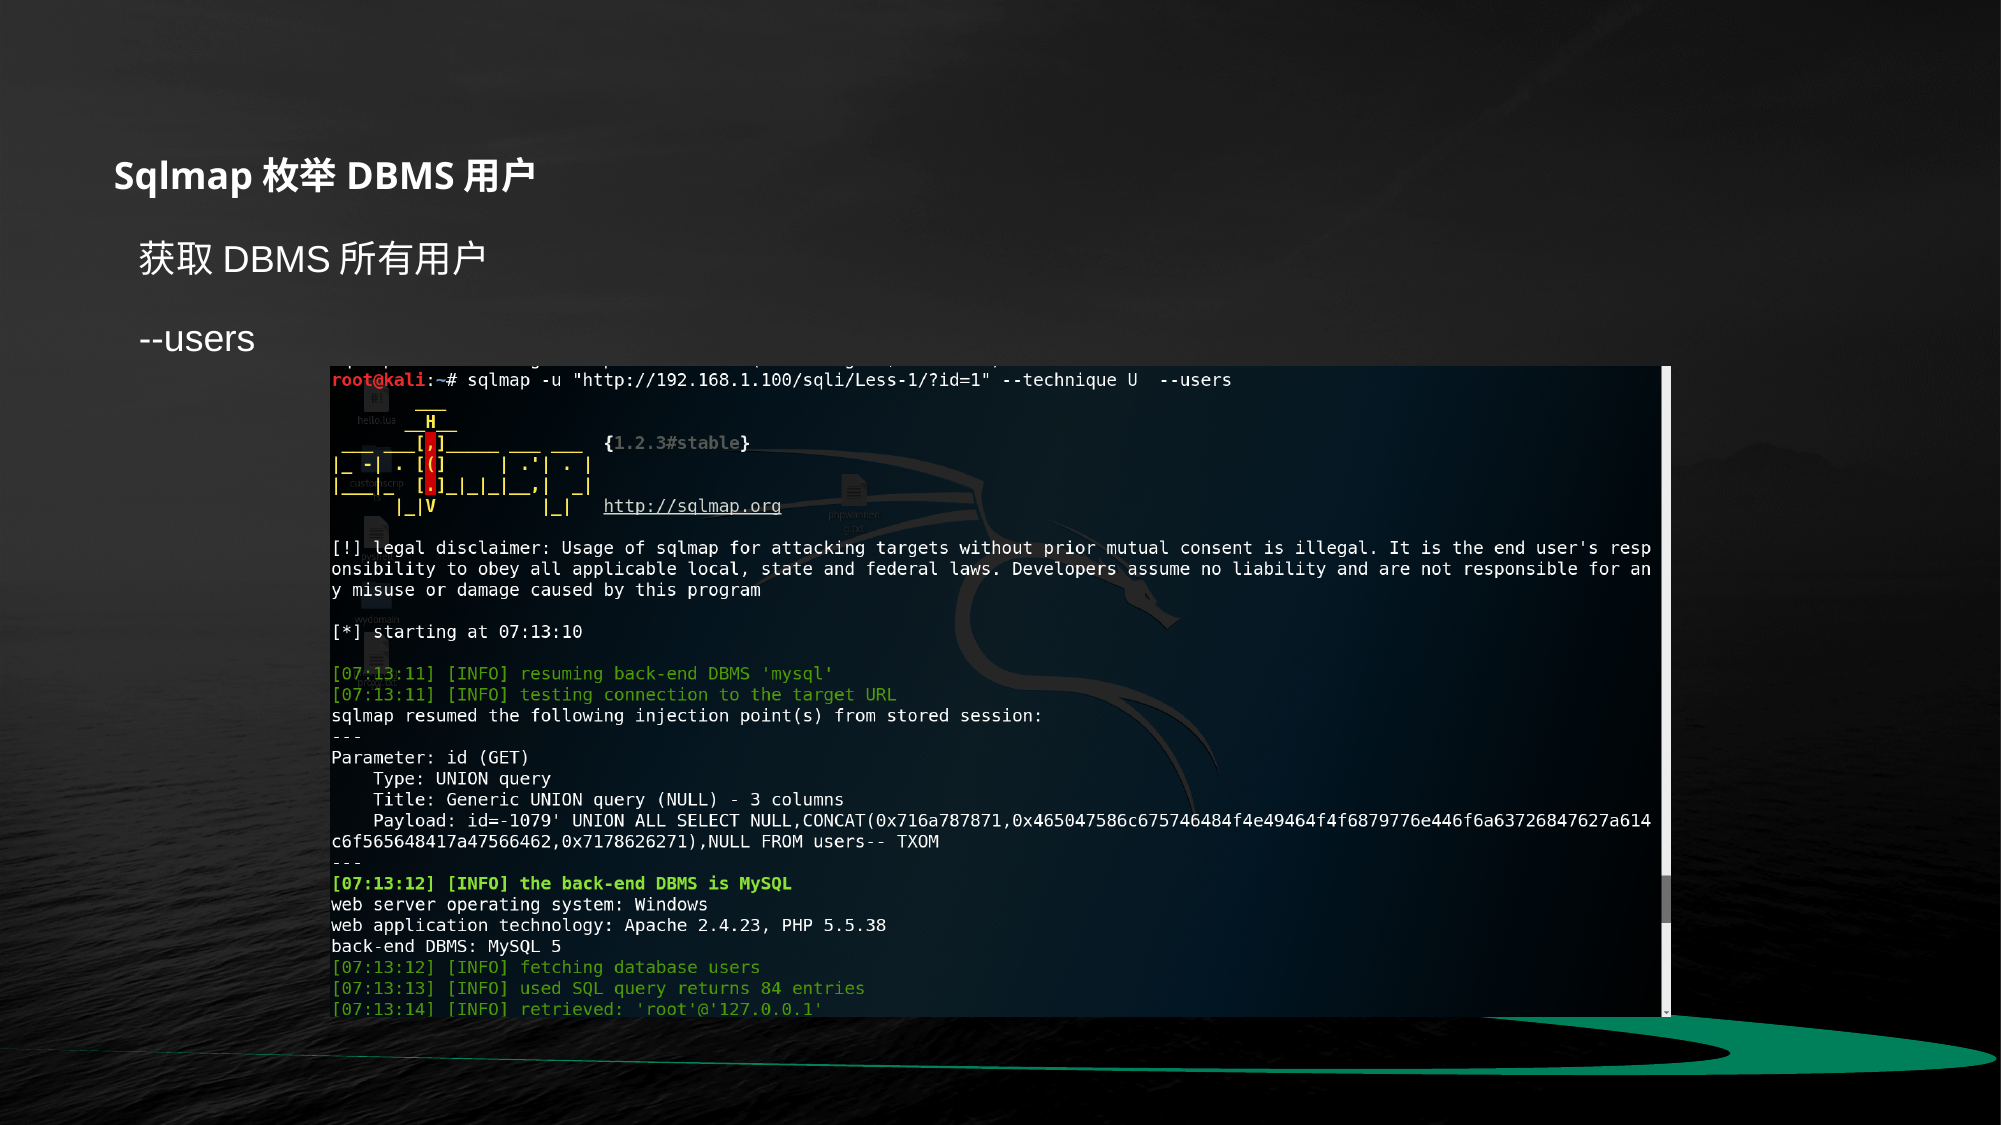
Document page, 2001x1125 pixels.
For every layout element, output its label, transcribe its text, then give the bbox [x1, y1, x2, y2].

picture [0, 0, 2001, 1125]
text_box Sqlmap枚举DBMS用户 [99, 144, 1901, 205]
text_box [0, 1013, 1998, 1077]
text_box --users [124, 306, 1865, 367]
text_box 获取DBMS所有用户 [124, 227, 1865, 288]
